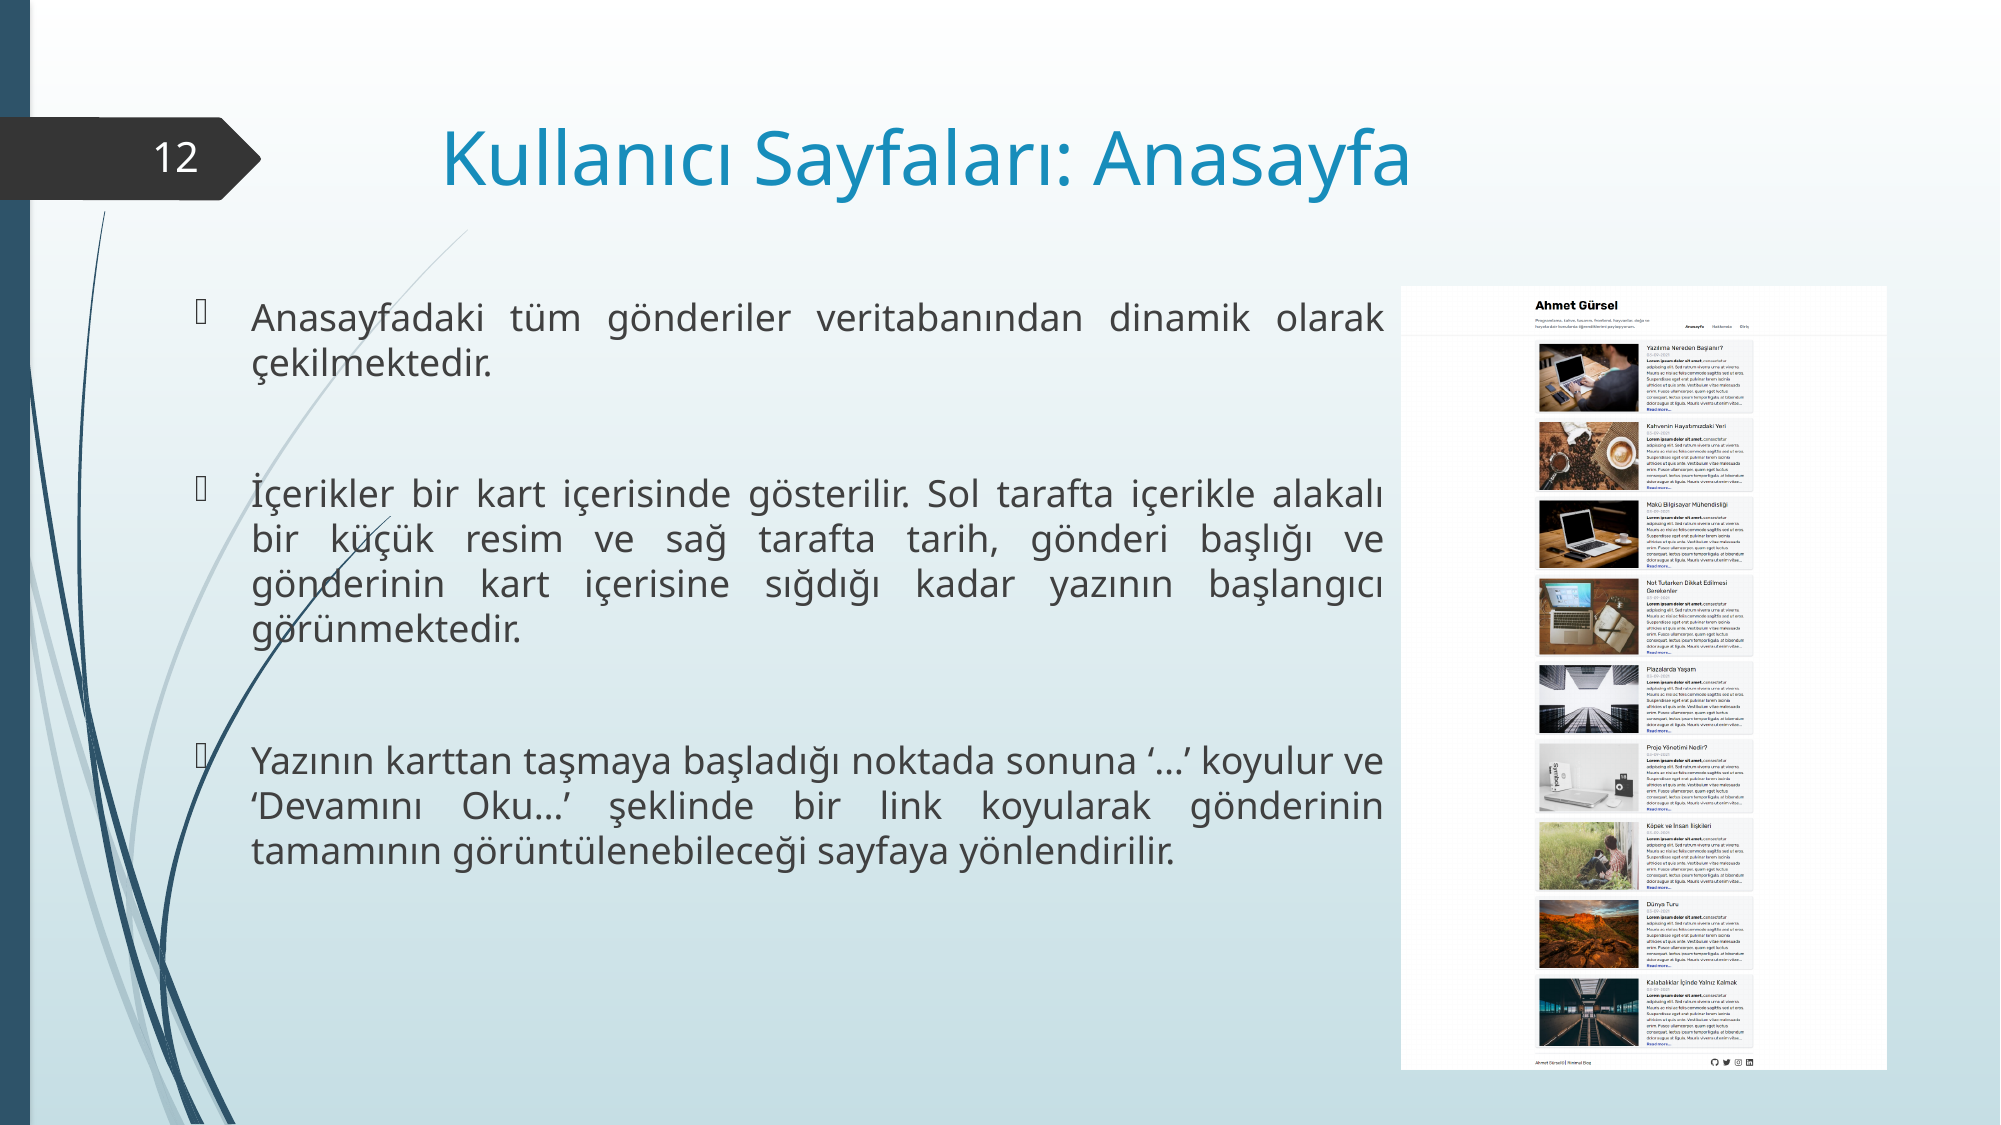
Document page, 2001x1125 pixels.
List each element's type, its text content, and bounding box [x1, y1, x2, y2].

slide_number 12 [87, 129, 216, 190]
title Kullanıcı Sayfaları: Anasayfa [425, 102, 1888, 288]
list Anasayfadaki tüm gönderiler veritabanından dinamik olarak çekilmektedir. İçerikler bir kart içerisinde gösterilir. Sol tarafta içerikle alakalı bir küçük resim ve sağ tarafta tarih, gönderi başlığı ve gönderinin kart içerisine sığdığı kadar yazının başlangıcı görünmektedir. Yazının karttan taşmaya başladığı noktada sonuna ‘…’ koyulur ve ‘Devamını Oku…’ şeklinde bir link koyularak gönderinin tamamının görüntülenebileceği sayfaya yönlendirilir. [179, 286, 1401, 1039]
picture [1401, 285, 1887, 1070]
